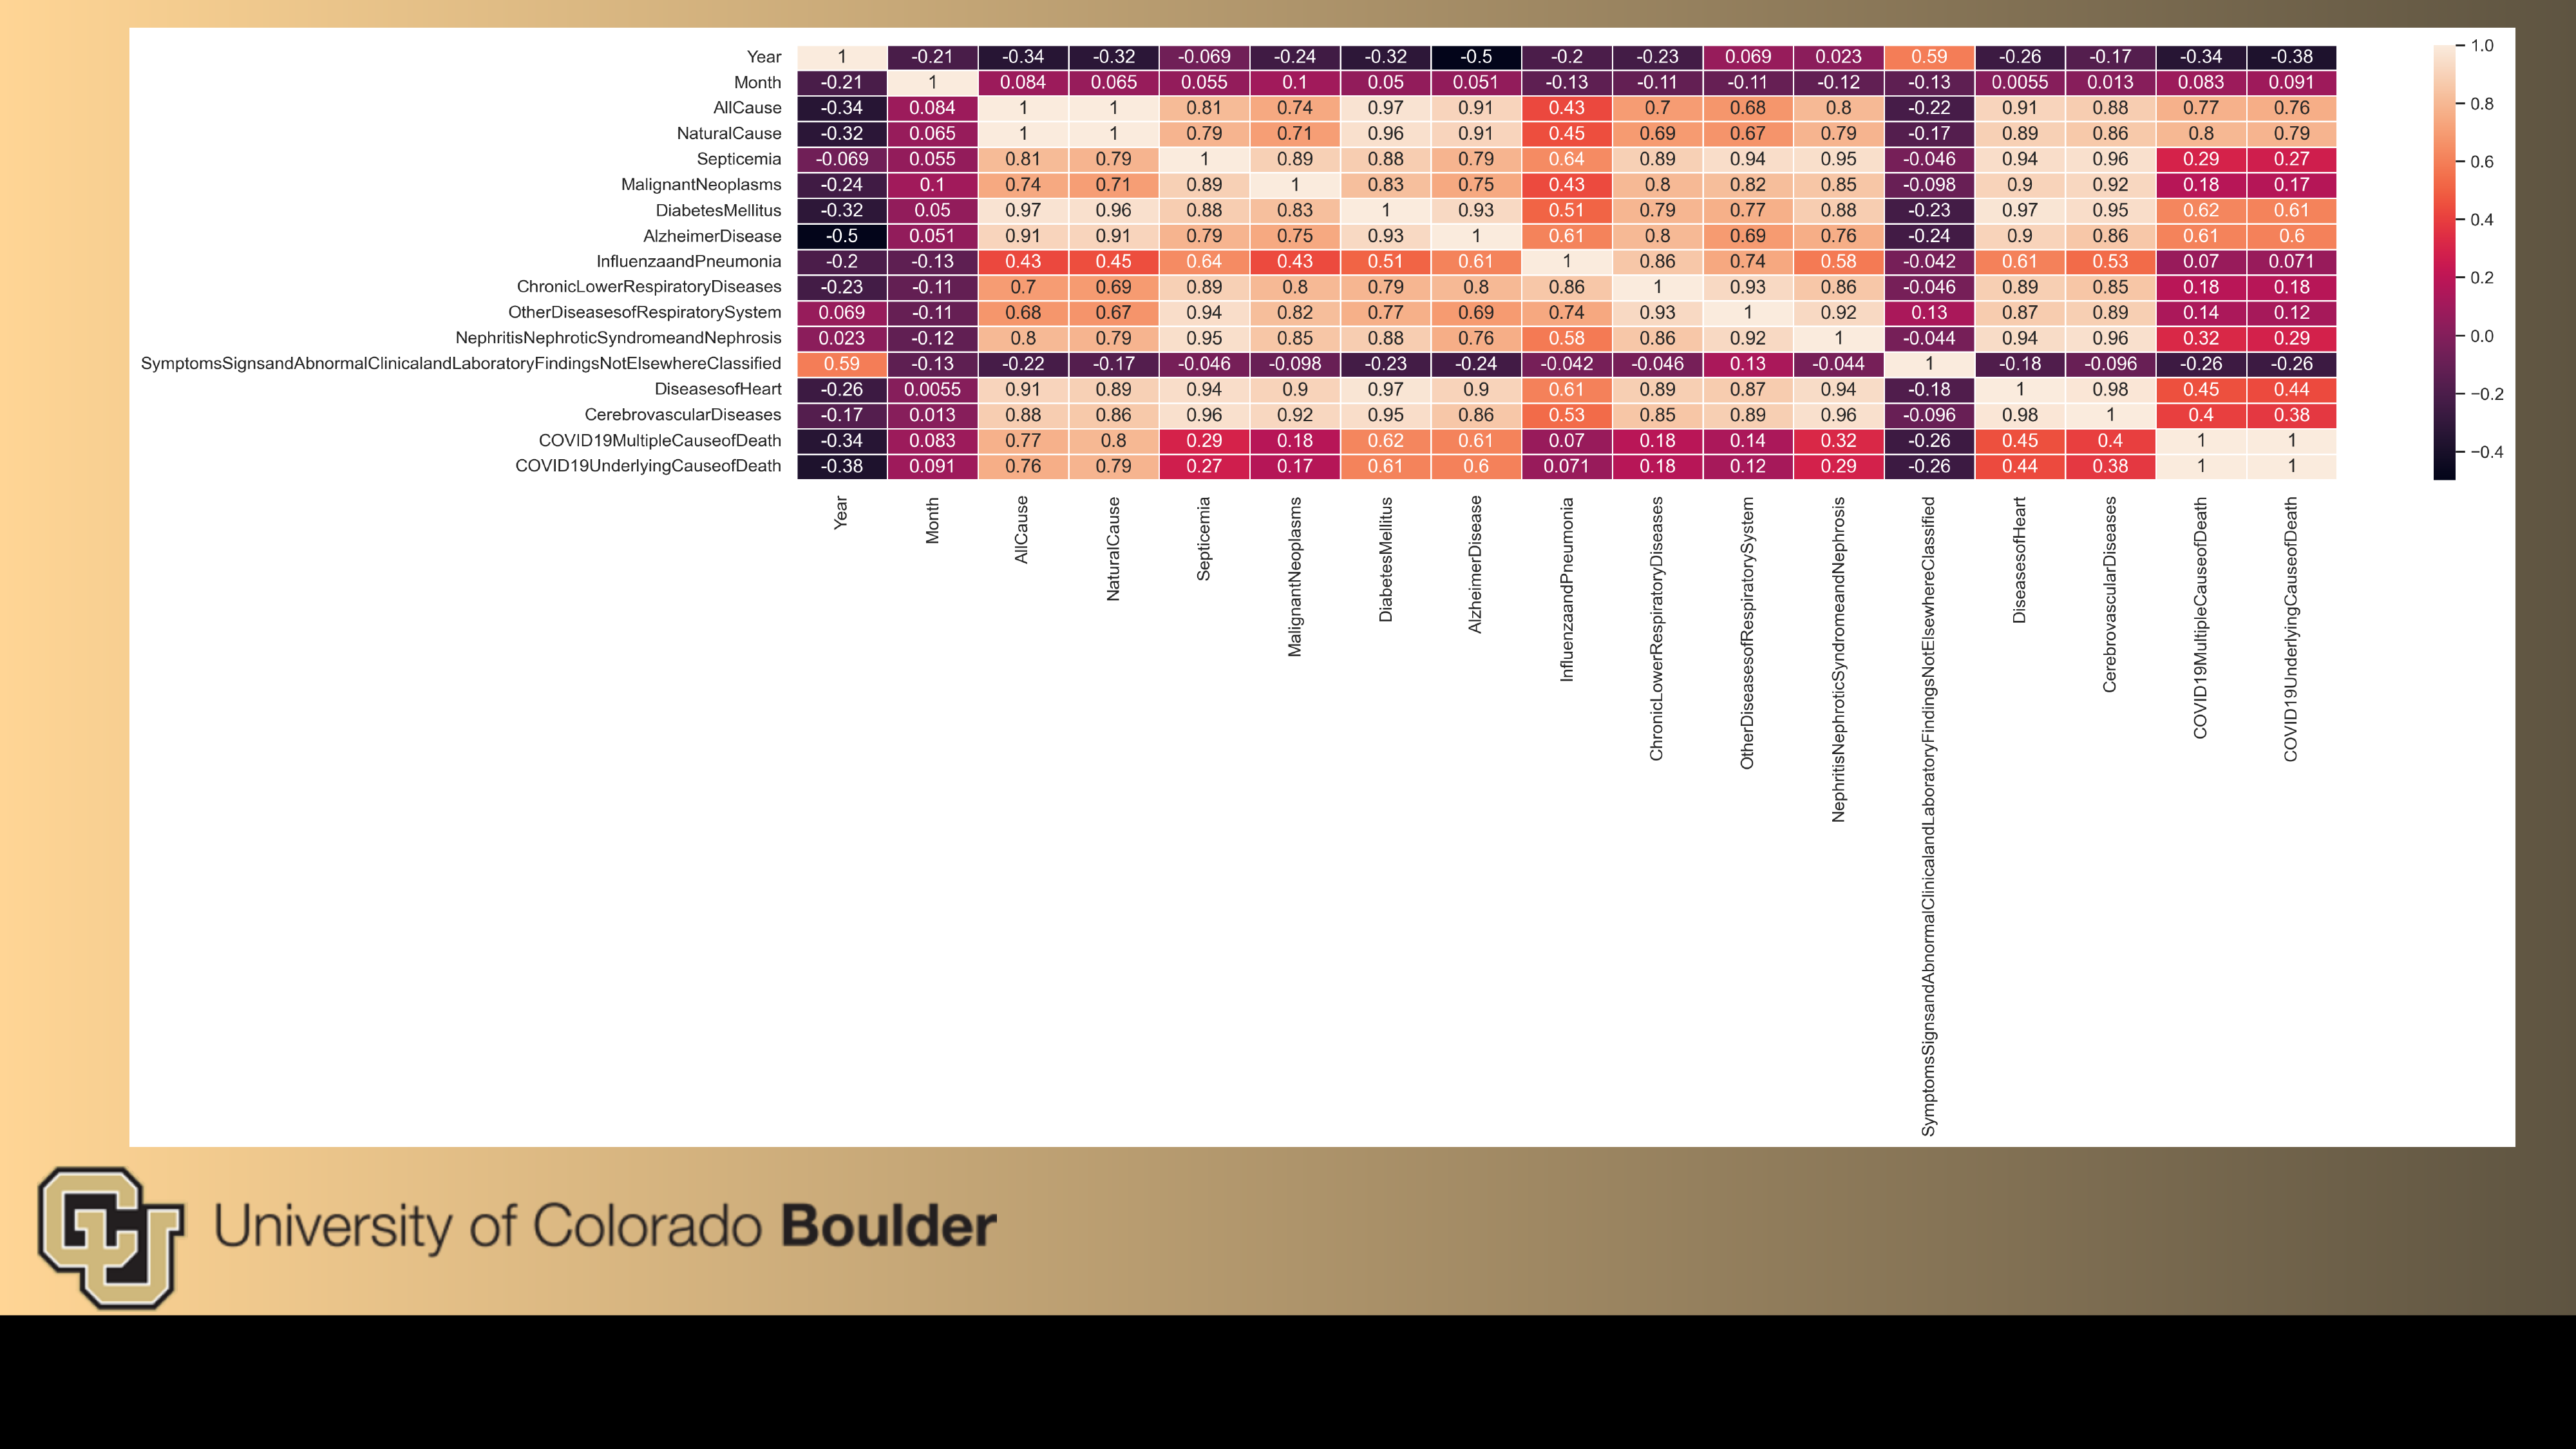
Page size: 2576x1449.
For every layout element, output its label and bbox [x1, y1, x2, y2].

picture [37, 1166, 997, 1312]
text_box [0, 1315, 2576, 1449]
picture [129, 28, 2515, 1148]
